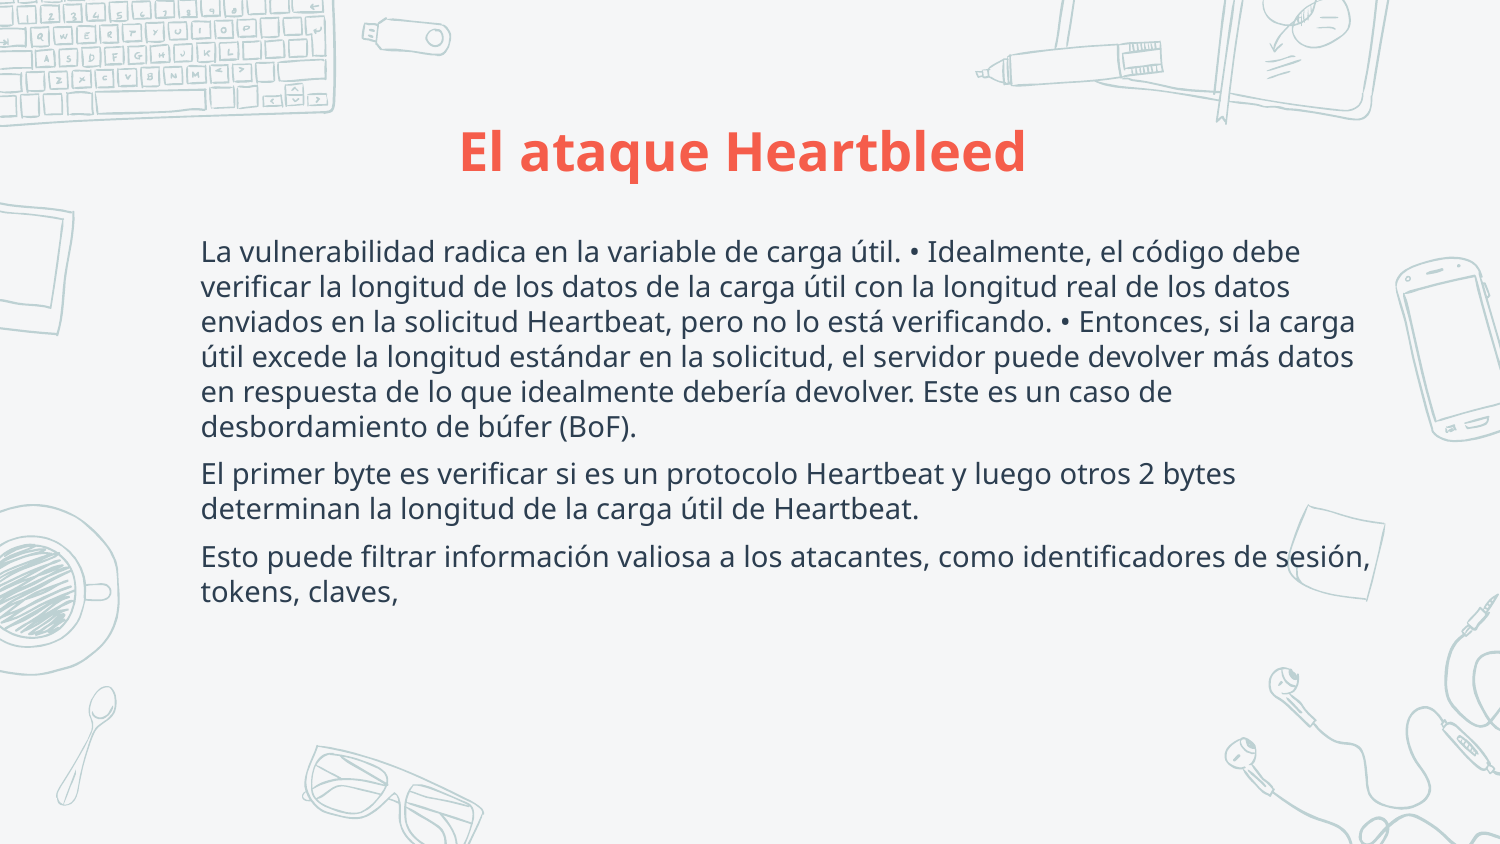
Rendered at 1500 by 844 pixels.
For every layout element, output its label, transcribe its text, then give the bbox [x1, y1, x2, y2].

list La vulnerabilidad radica en la variable de carga útil. • Idealmente, el código debe verificar la longitud de los datos de la carga útil con la longitud real de los datos enviados en la solicitud Heartbeat, pero no lo está verificando. • Entonces, si la carga útil excede la longitud estándar en la solicitud, el servidor puede devolver más datos en respuesta de lo que idealmente debería devolver. Este es un caso de desbordamiento de búfer (BoF). El primer byte es verificar si es un protocolo Heartbeat y luego otros 2 bytes determinan la longitud de la carga útil de Heartbeat. Esto puede filtrar información valiosa a los atacantes, como identificadores de sesión, tokens, claves, [185, 218, 1404, 790]
title El ataque Heartbleed [185, 102, 1315, 198]
